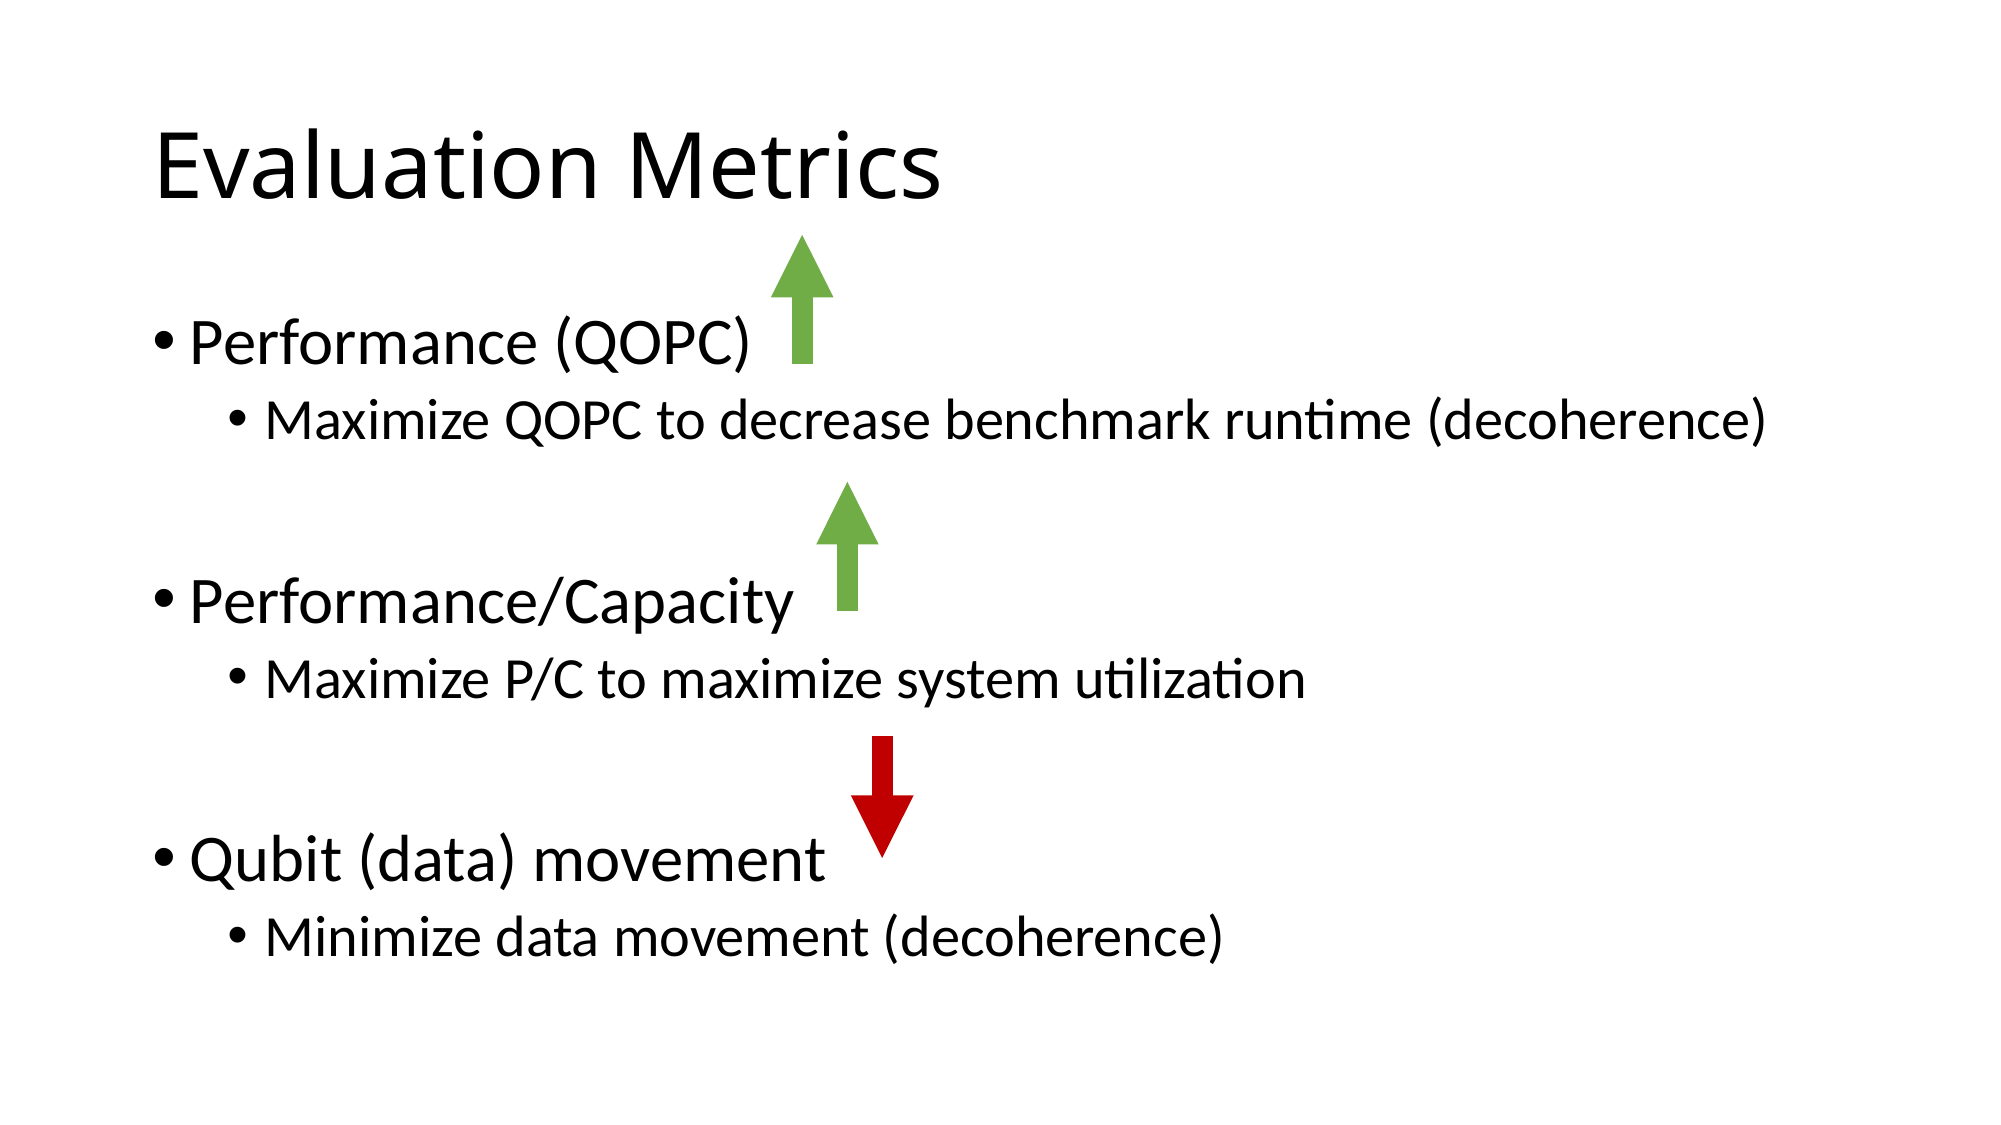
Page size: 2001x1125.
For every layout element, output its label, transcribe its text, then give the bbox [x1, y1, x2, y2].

title Evaluation Metrics [137, 59, 1863, 278]
list Performance (QOPC) Maximize QOPC to decrease benchmark runtime (decoherence) Performance/Capacity Maximize P/C to maximize system utilization Qubit (data) movement Minimize data movement (decoherence) [137, 299, 1863, 1014]
